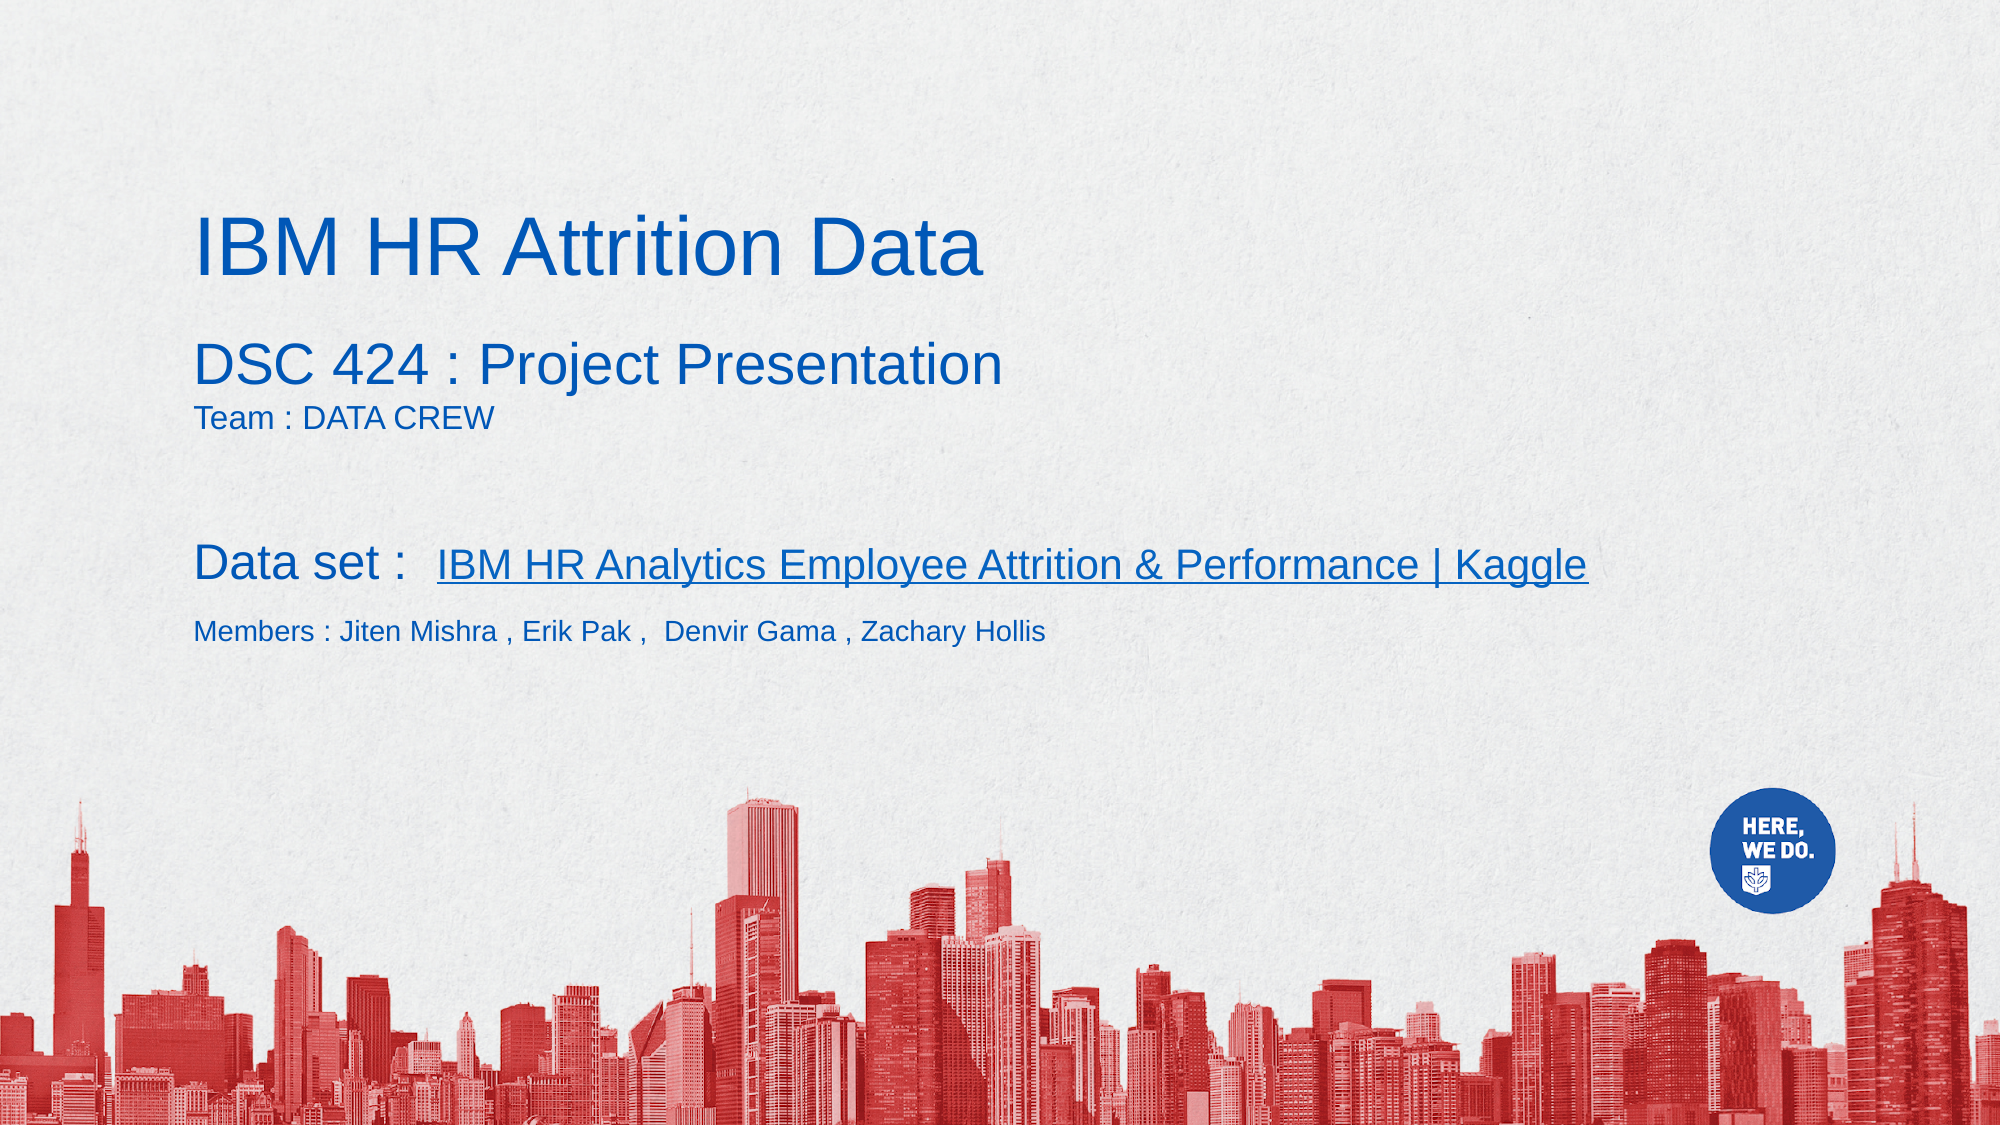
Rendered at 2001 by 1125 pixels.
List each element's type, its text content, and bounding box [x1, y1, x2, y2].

picture [0, 0, 2000, 1125]
list Members : Jiten Mishra , Erik Pak , Denvir Gama , Zachary Hollis [178, 606, 1750, 660]
title IBM HR Attrition Data [178, 144, 1750, 319]
subtitle DSC 424 : Project Presentation Team : DATA CREW Data set : IBM HR Analytics Employee Attrition & Performance | Kaggle [178, 319, 1750, 599]
